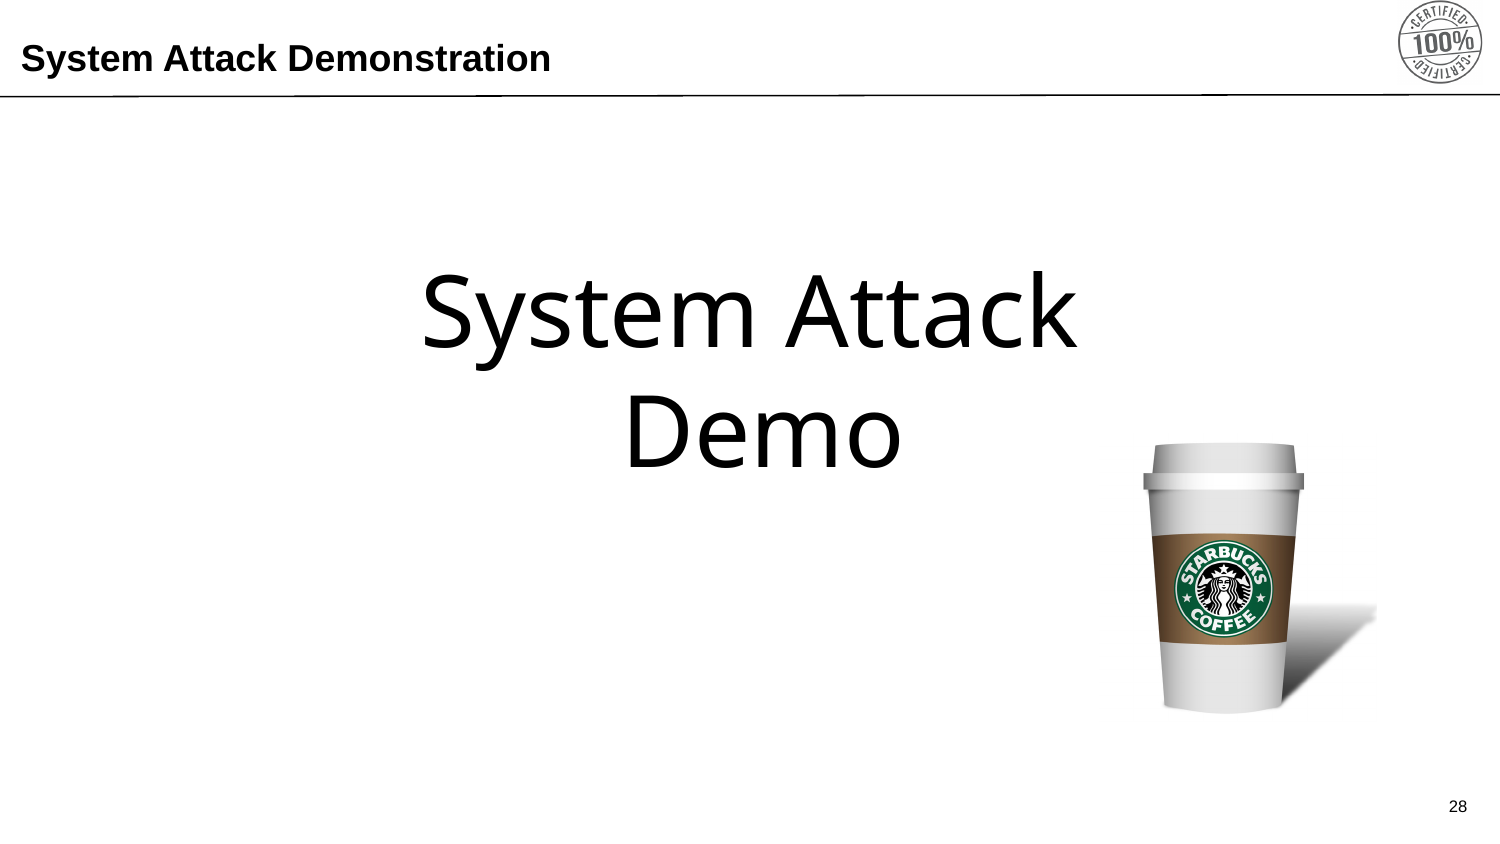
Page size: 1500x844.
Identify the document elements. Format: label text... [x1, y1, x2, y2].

picture [1397, 0, 1483, 85]
picture [1098, 433, 1378, 723]
text_box 28 [1432, 786, 1483, 827]
text_box System Attack Demonstration [9, 27, 1280, 85]
text_box System Attack Demo [0, 240, 1500, 496]
